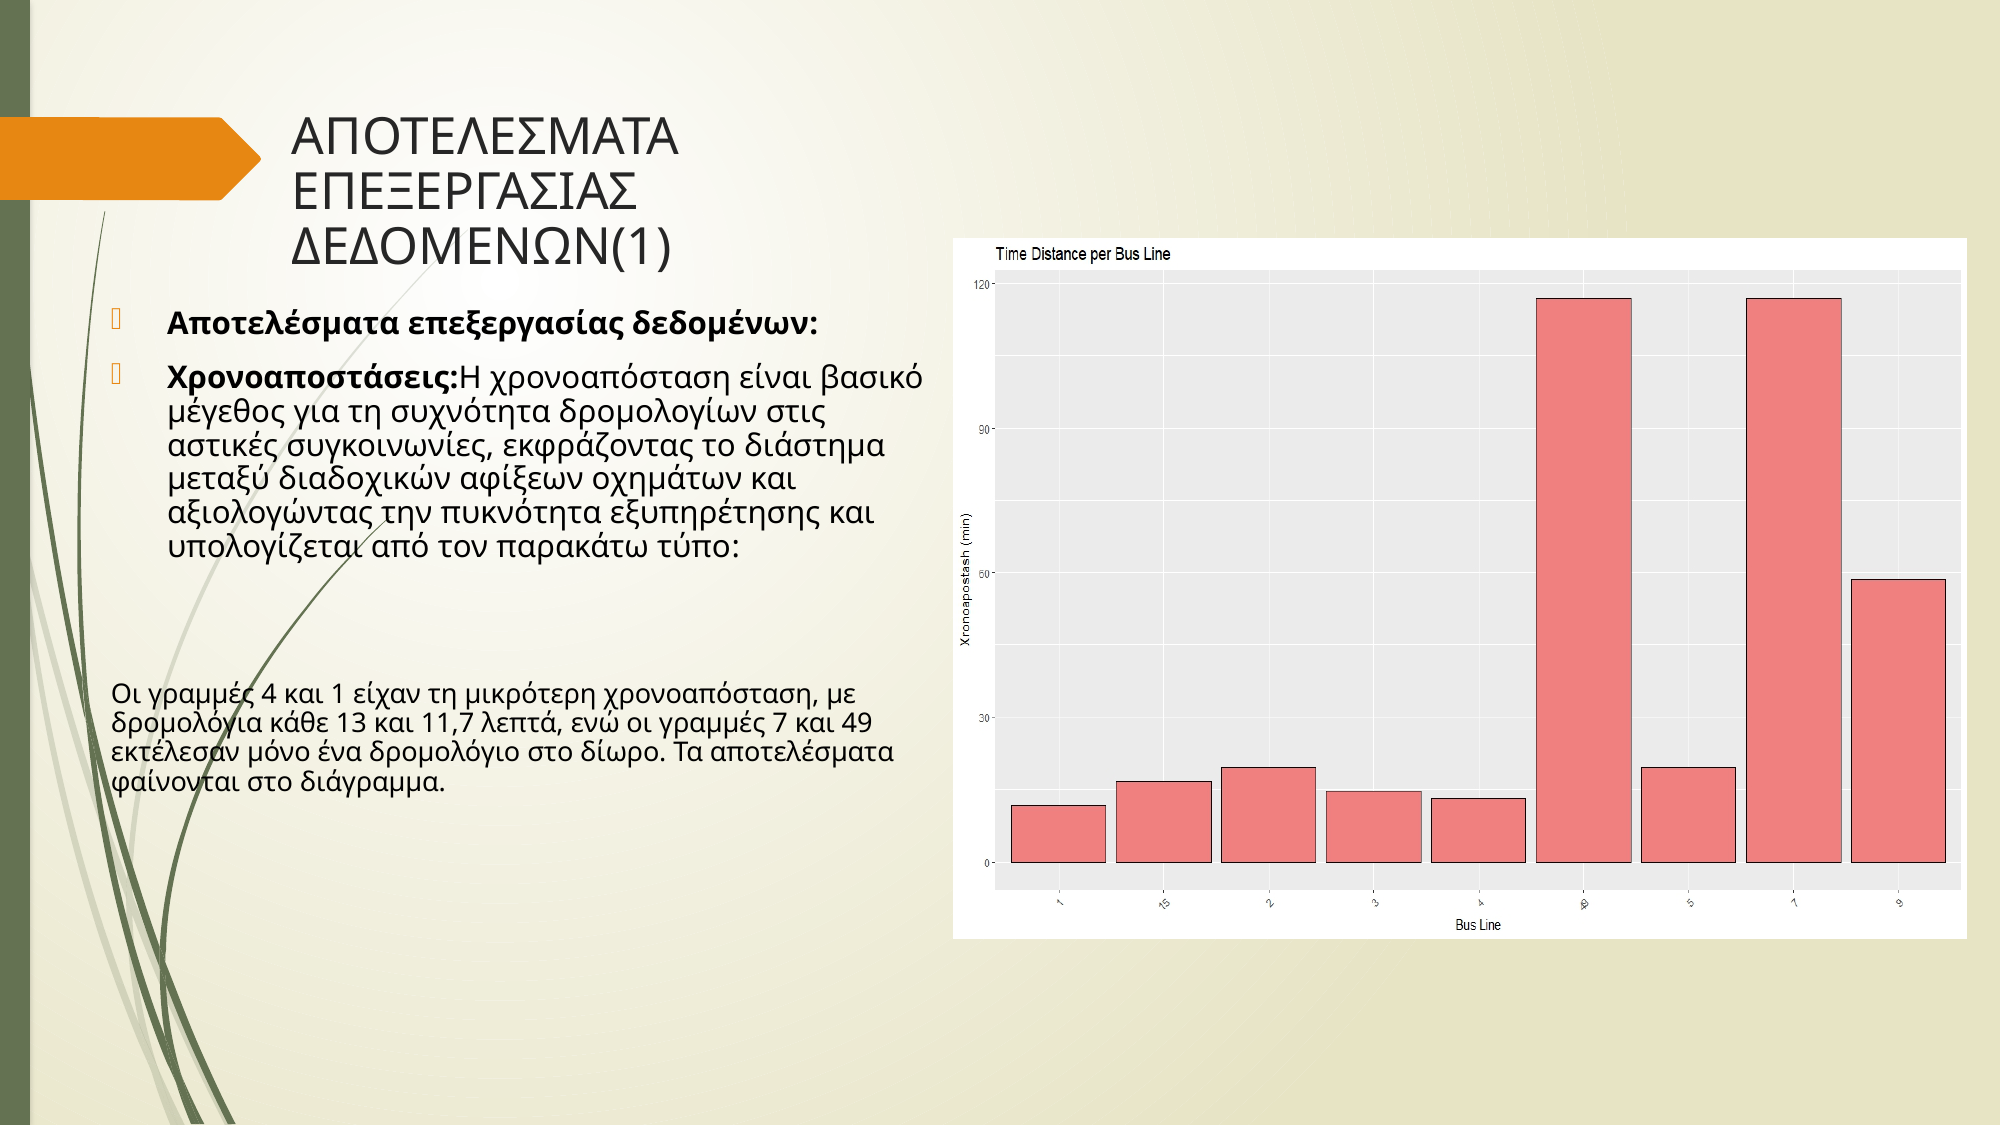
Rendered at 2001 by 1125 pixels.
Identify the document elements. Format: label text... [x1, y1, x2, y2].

title ΑΠΟΤΕΛΕΣΜΑΤΑ ΕΠΕΞΕΡΓΑΣΙΑΣ ΔΕΔΟΜΕΝΩΝ(1) [276, 102, 734, 285]
picture [953, 238, 1967, 940]
